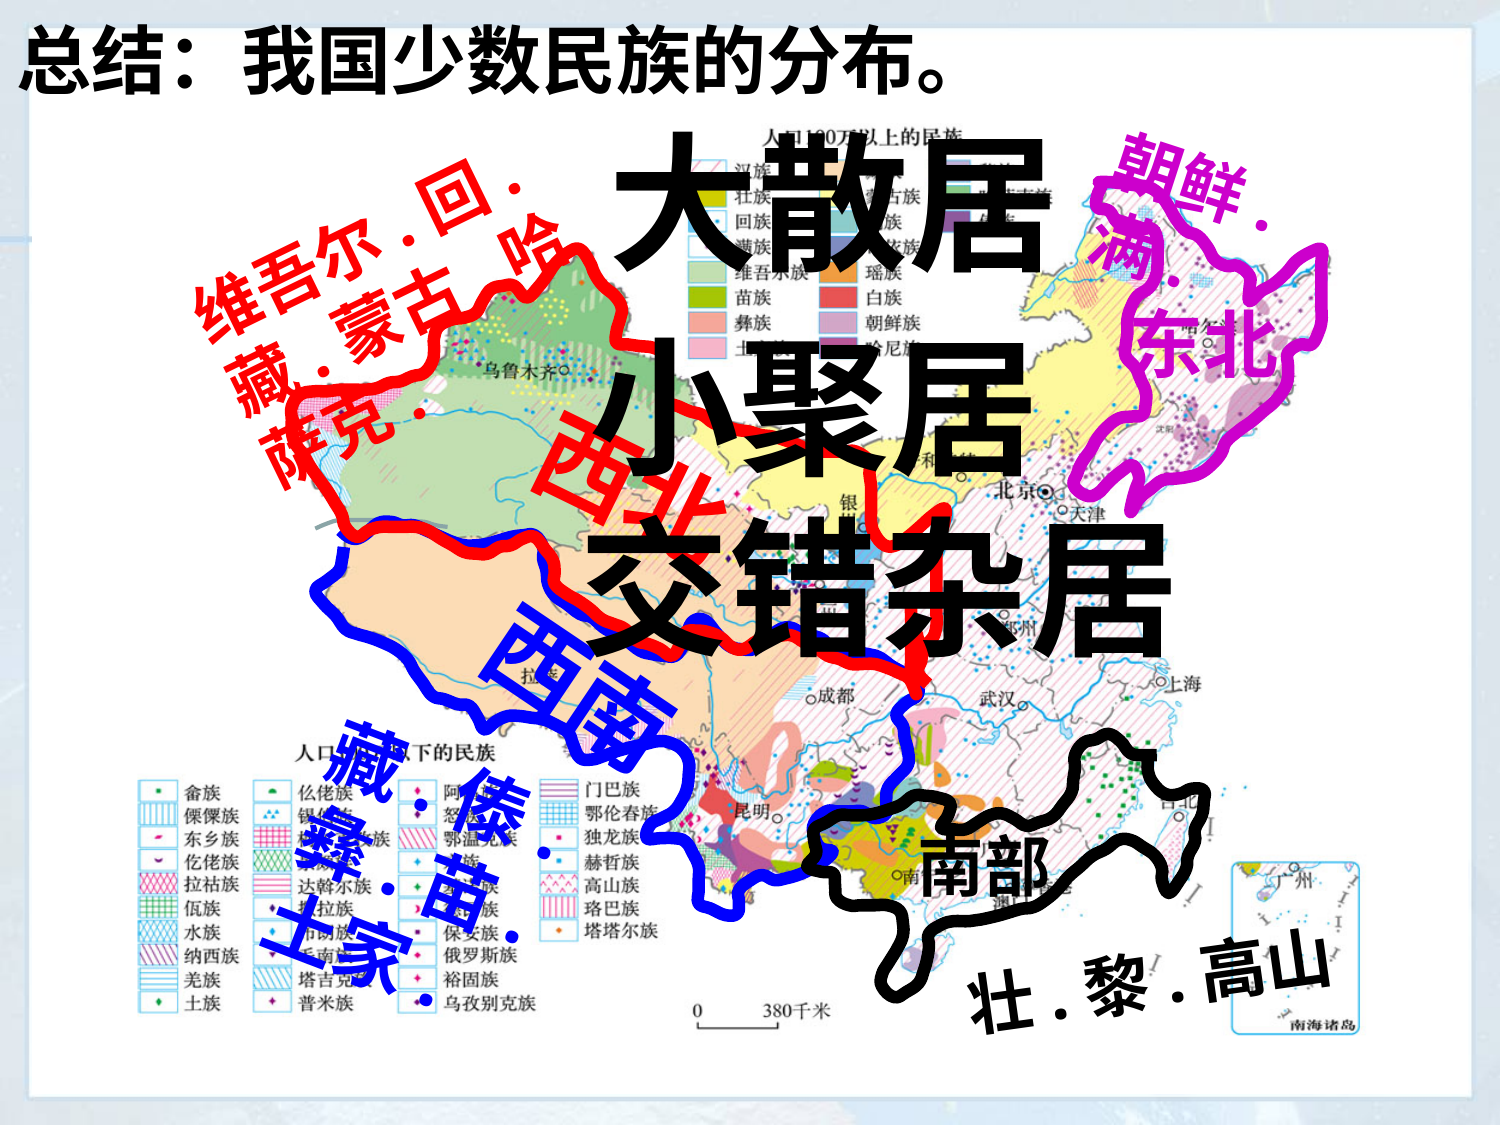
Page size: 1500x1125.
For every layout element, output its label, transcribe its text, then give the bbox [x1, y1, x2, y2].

text_box 总结：我国少数民族的分布。 [0, 5, 1010, 111]
picture [0, 0, 1500, 1125]
